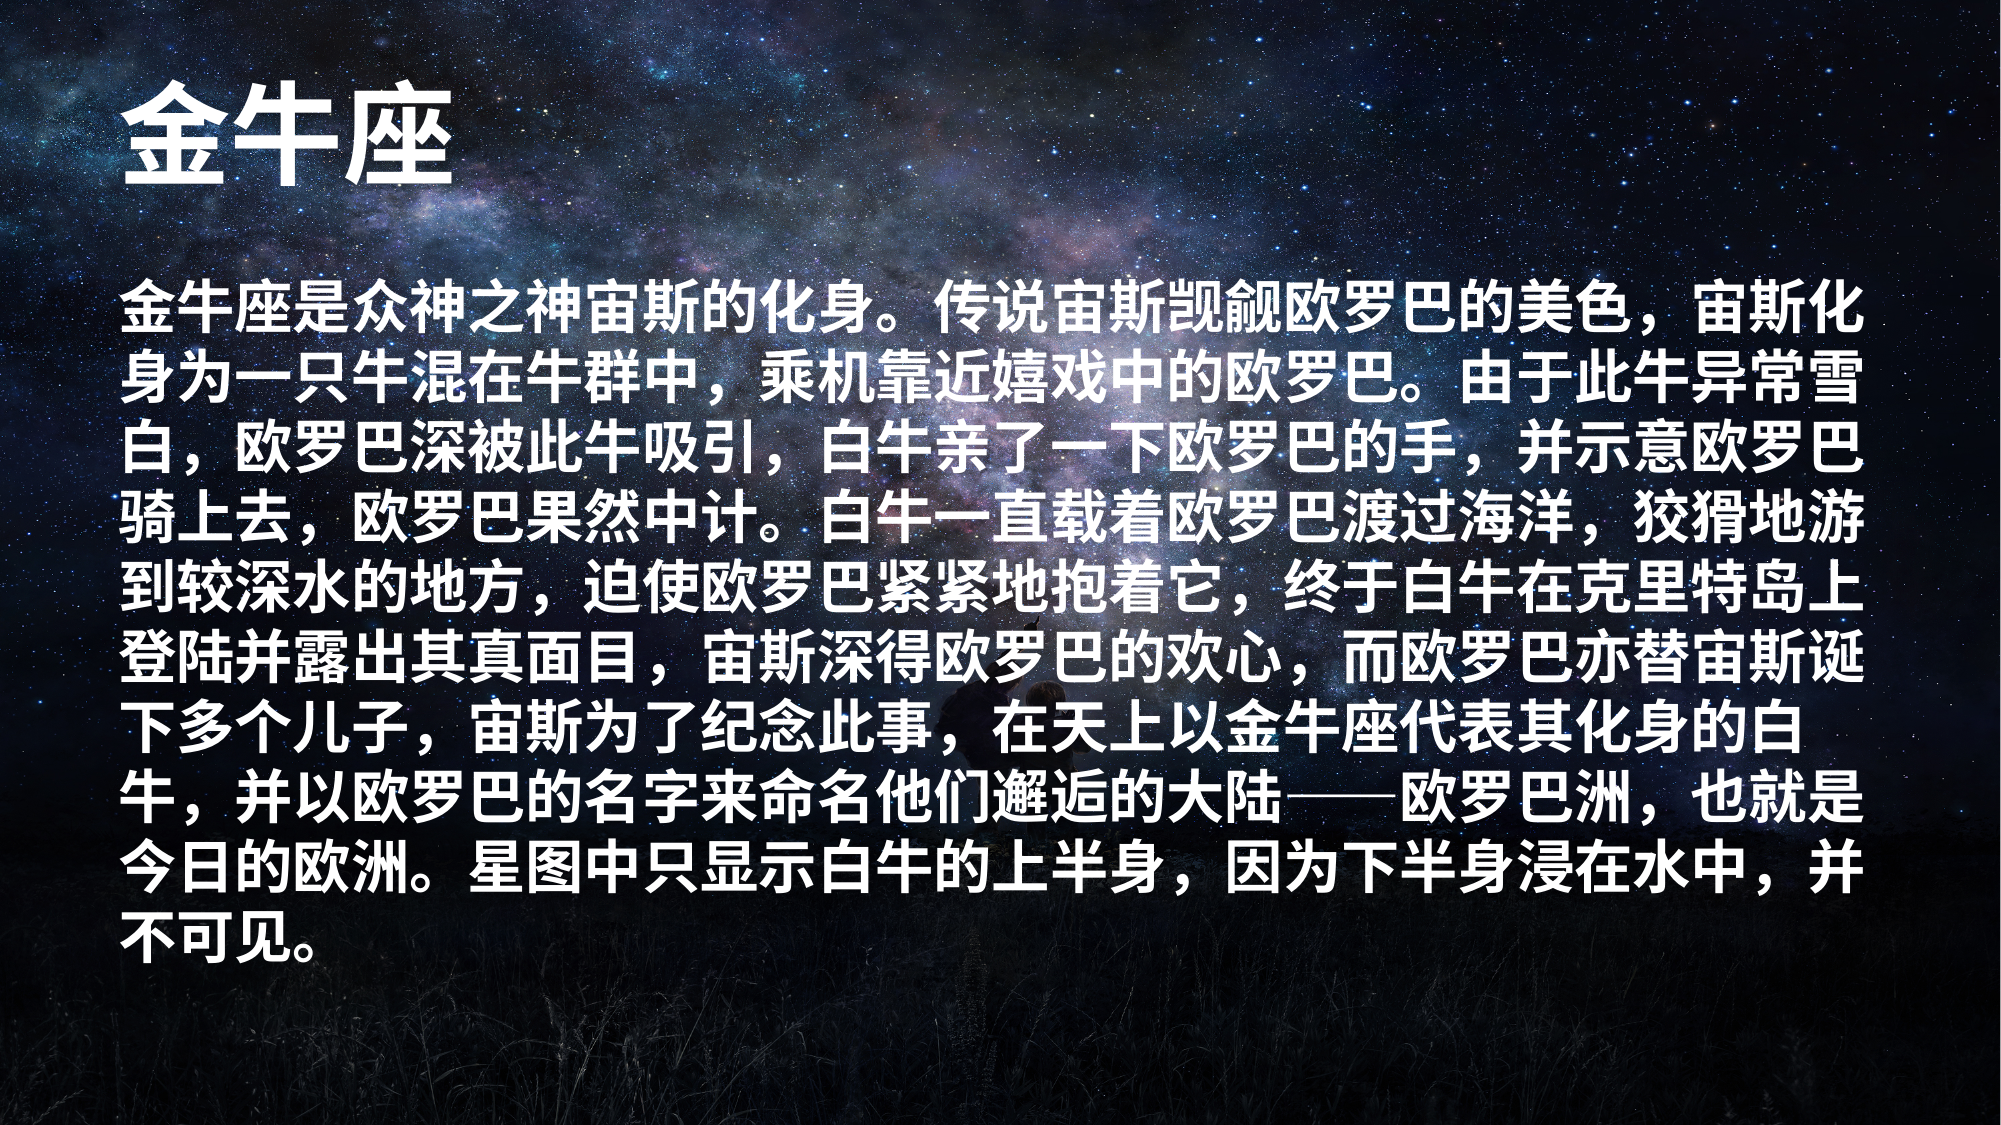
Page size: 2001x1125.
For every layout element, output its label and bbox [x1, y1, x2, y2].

picture [0, 0, 2001, 1125]
text_box [40, 42, 1968, 1078]
